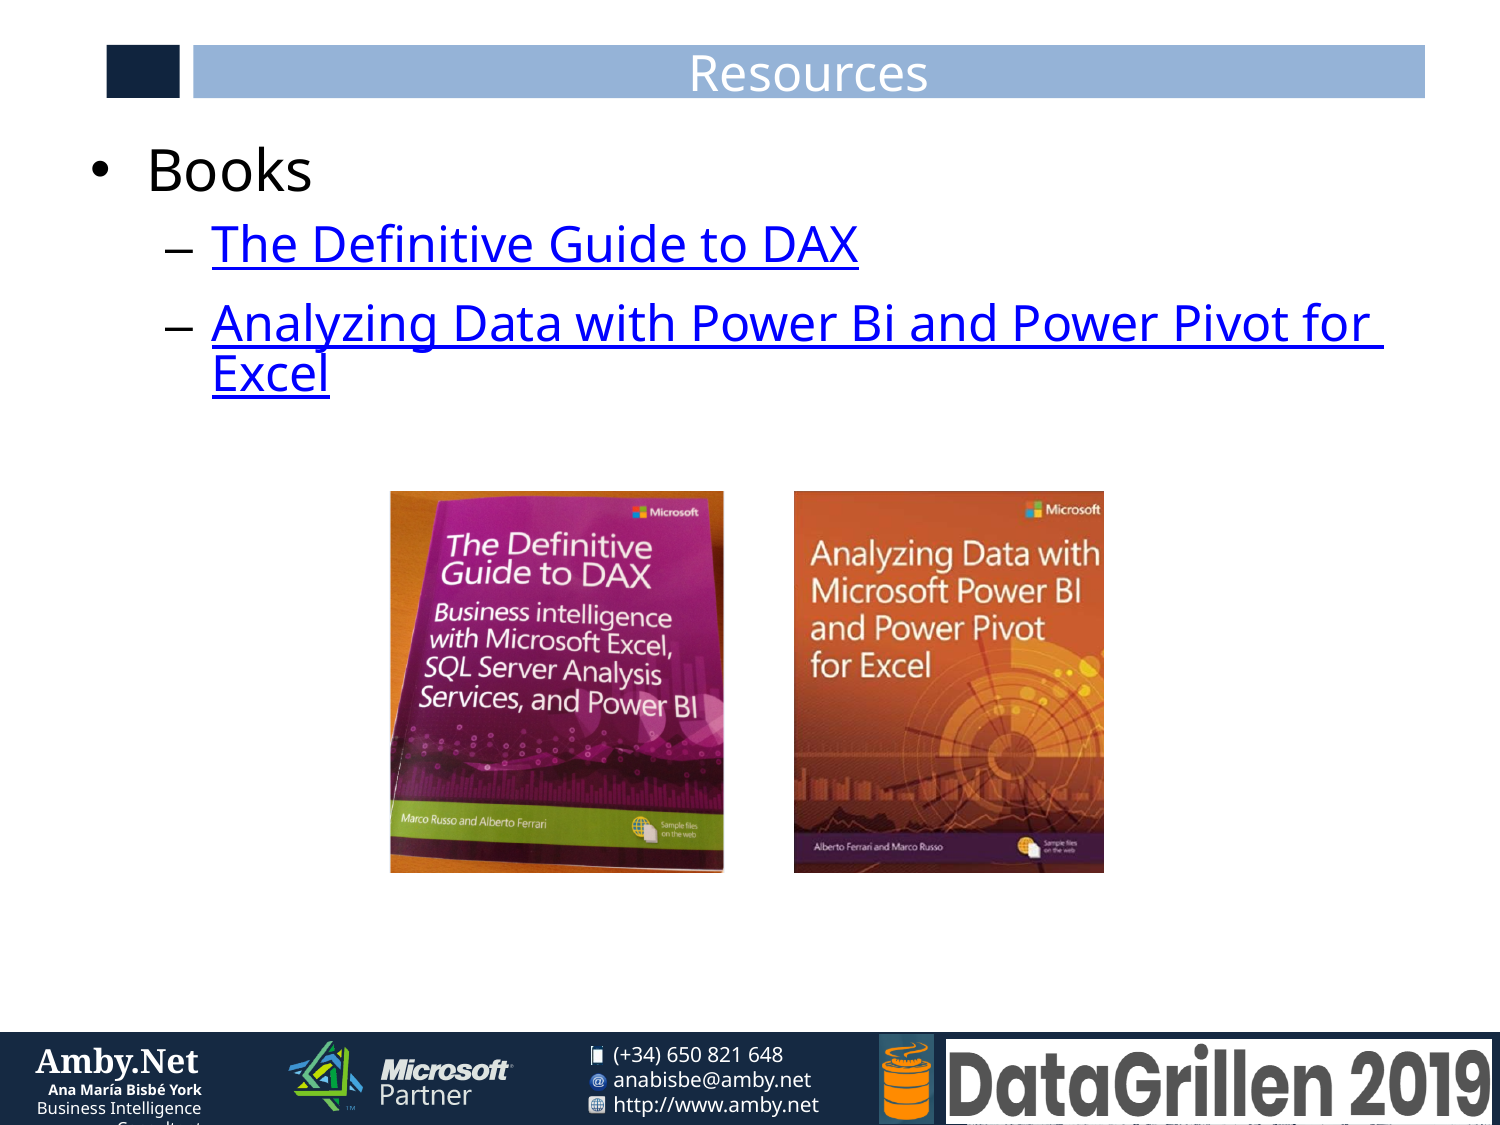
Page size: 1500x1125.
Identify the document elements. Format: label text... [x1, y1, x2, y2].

list Books The Definitive Guide to DAX Analyzing Data with Power Bi and Power Pivot for Excel [75, 125, 1425, 1005]
picture [389, 491, 725, 873]
title Resources [193, 45, 1425, 99]
picture [0, 1032, 1500, 1125]
picture [794, 490, 1104, 873]
